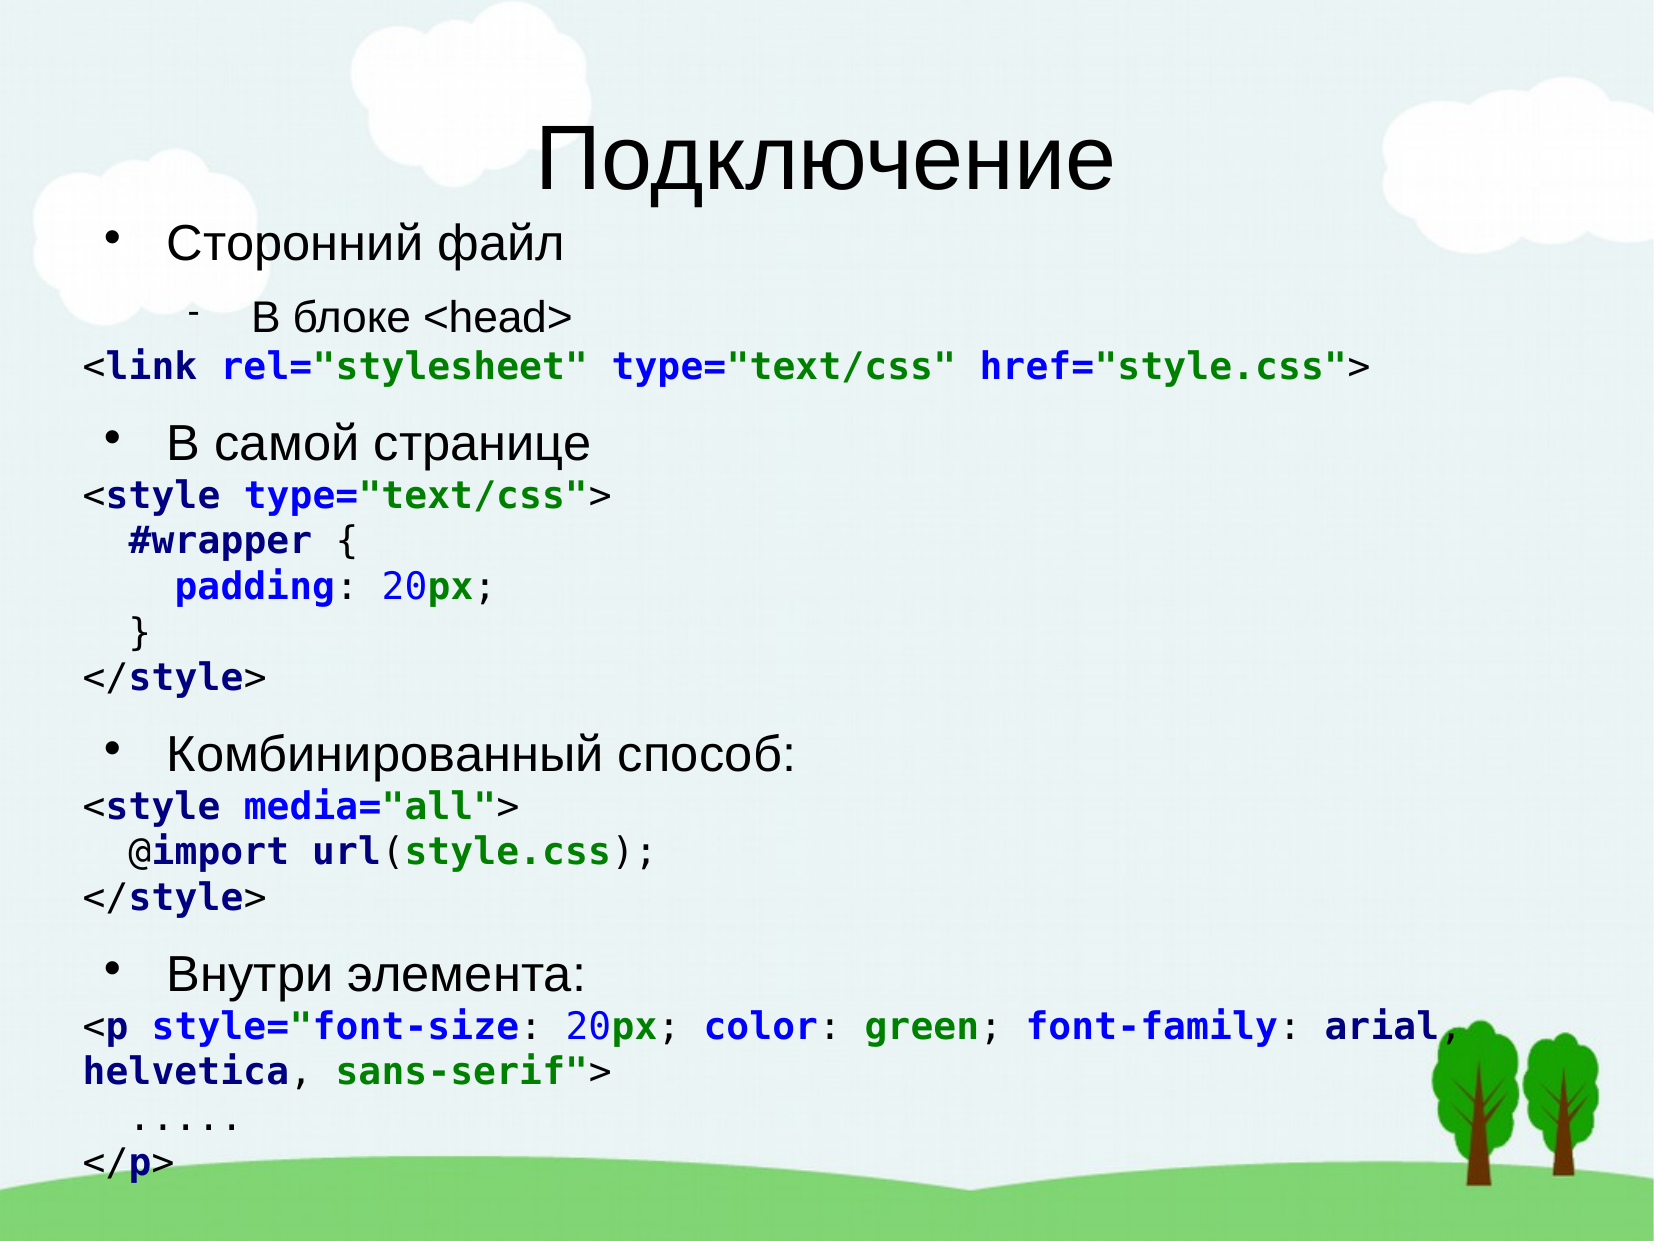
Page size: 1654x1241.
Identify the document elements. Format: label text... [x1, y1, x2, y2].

text_box Подключение [82, 97, 1571, 208]
picture [0, 0, 1654, 1241]
text_box Сторонний файл В блоке <head> <link rel="stylesheet" type="text/css" href="style.css"> В самой странице <style type="text/css"> #wrapper { padding: 20px; } </style> Комбинированный способ: <style media="all"> @import url(style.css); </style> Внутри элемента: <p style="font-size: 20px; color: green; font-family: arial, helvetica, sans-serif"> ..... </p> [82, 210, 1571, 1185]
